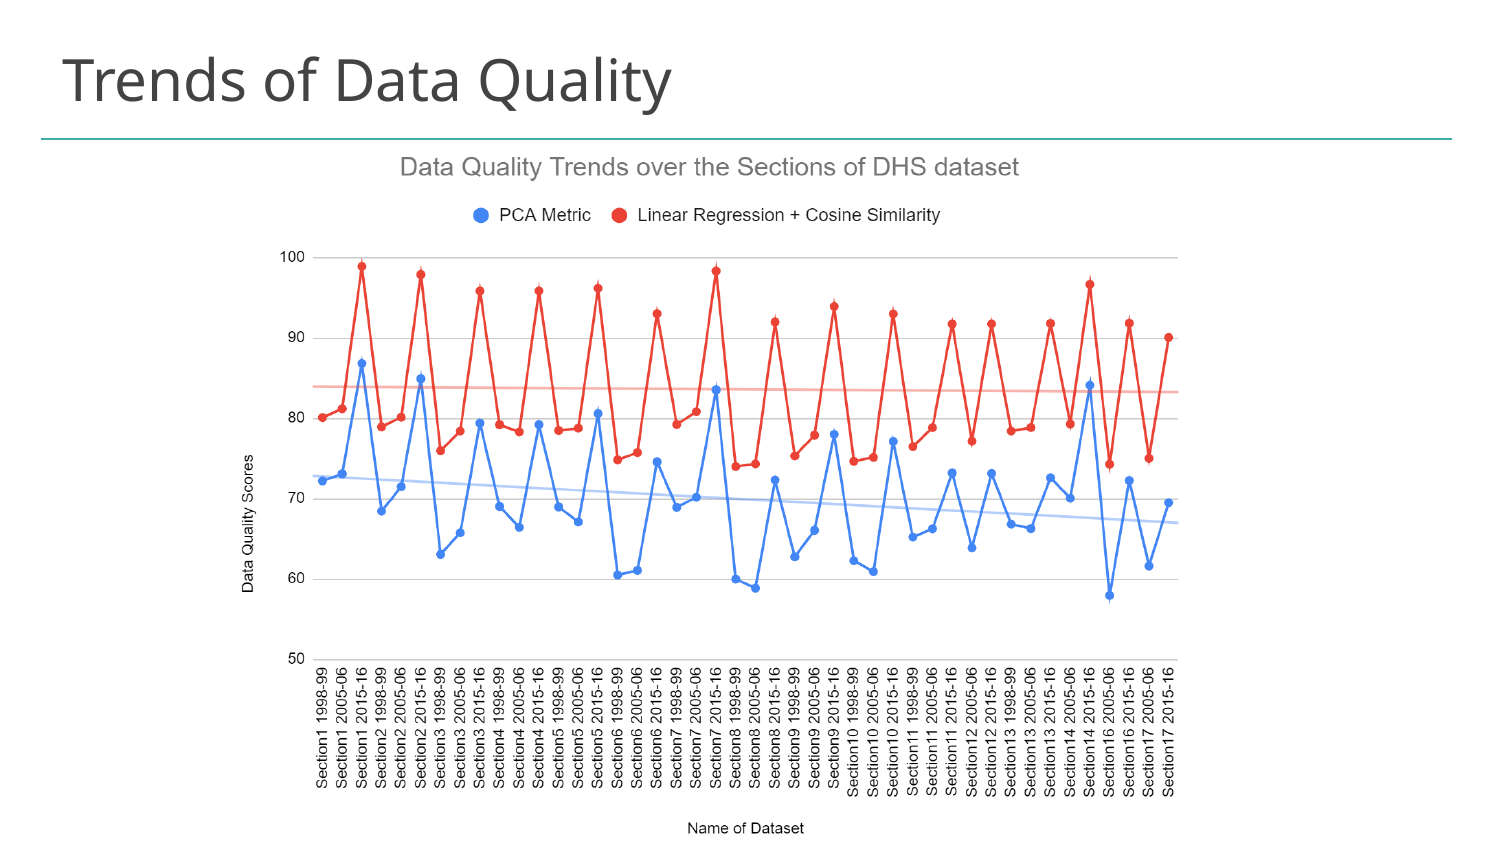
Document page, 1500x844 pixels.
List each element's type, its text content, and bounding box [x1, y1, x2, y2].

picture [202, 146, 1217, 844]
title Trends of Data Quality [47, 27, 1446, 122]
